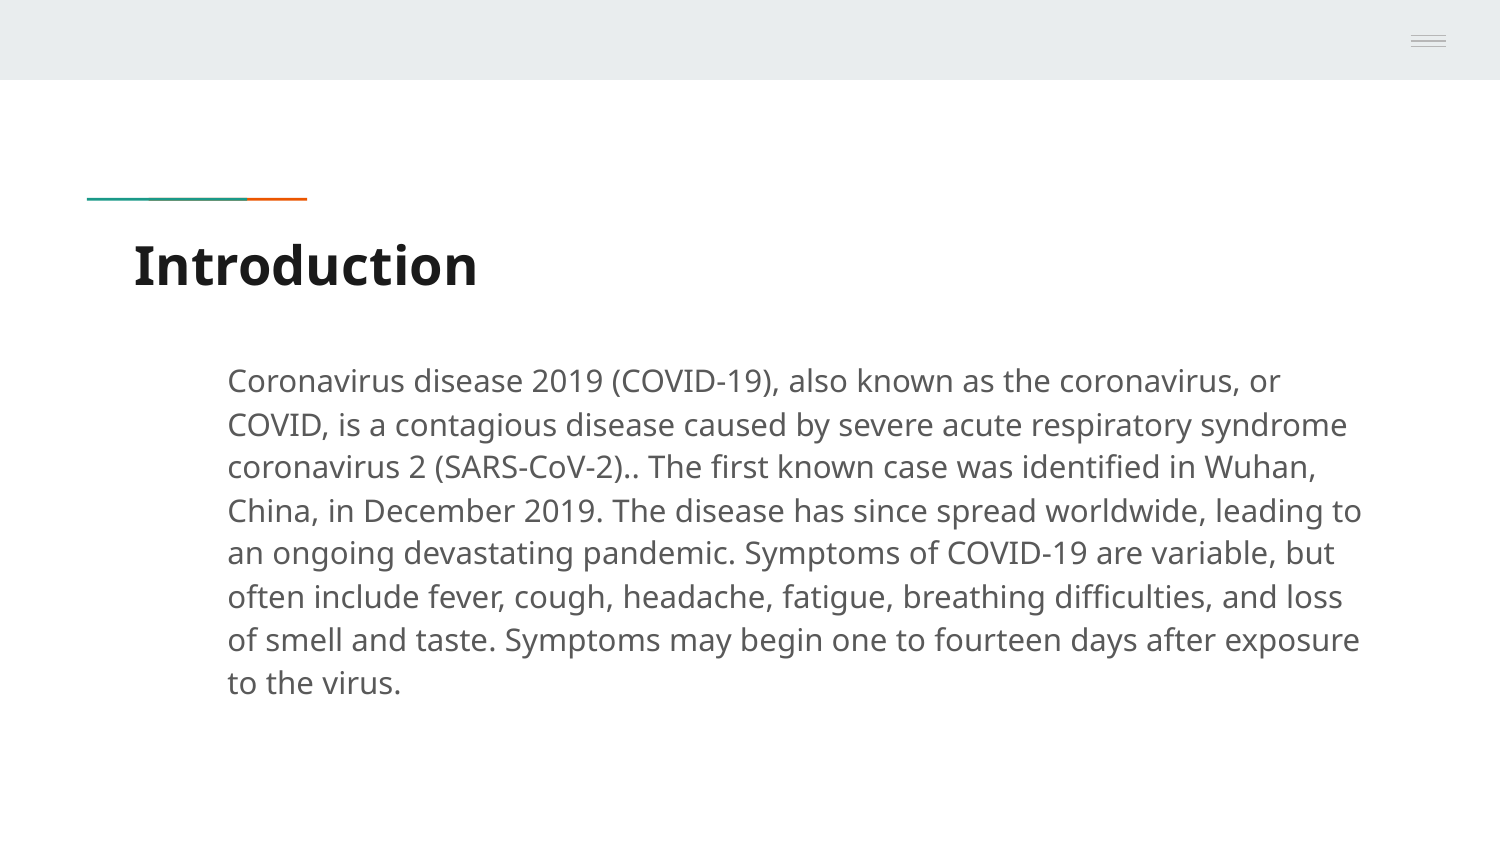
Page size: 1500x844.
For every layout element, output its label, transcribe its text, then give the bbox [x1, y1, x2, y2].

title Introduction [119, 216, 1381, 305]
list Coronavirus disease 2019 (COVID-19), also known as the coronavirus, or COVID, is a contagious disease caused by severe acute respiratory syndrome coronavirus 2 (SARS-CoV-2).. The first known case was identified in Wuhan, China, in December 2019. The disease has since spread worldwide, leading to an ongoing devastating pandemic. Symptoms of COVID-19 are variable, but often include fever, cough, headache, fatigue, breathing difficulties, and loss of smell and taste. Symptoms may begin one to fourteen days after exposure to the virus. [212, 341, 1381, 772]
